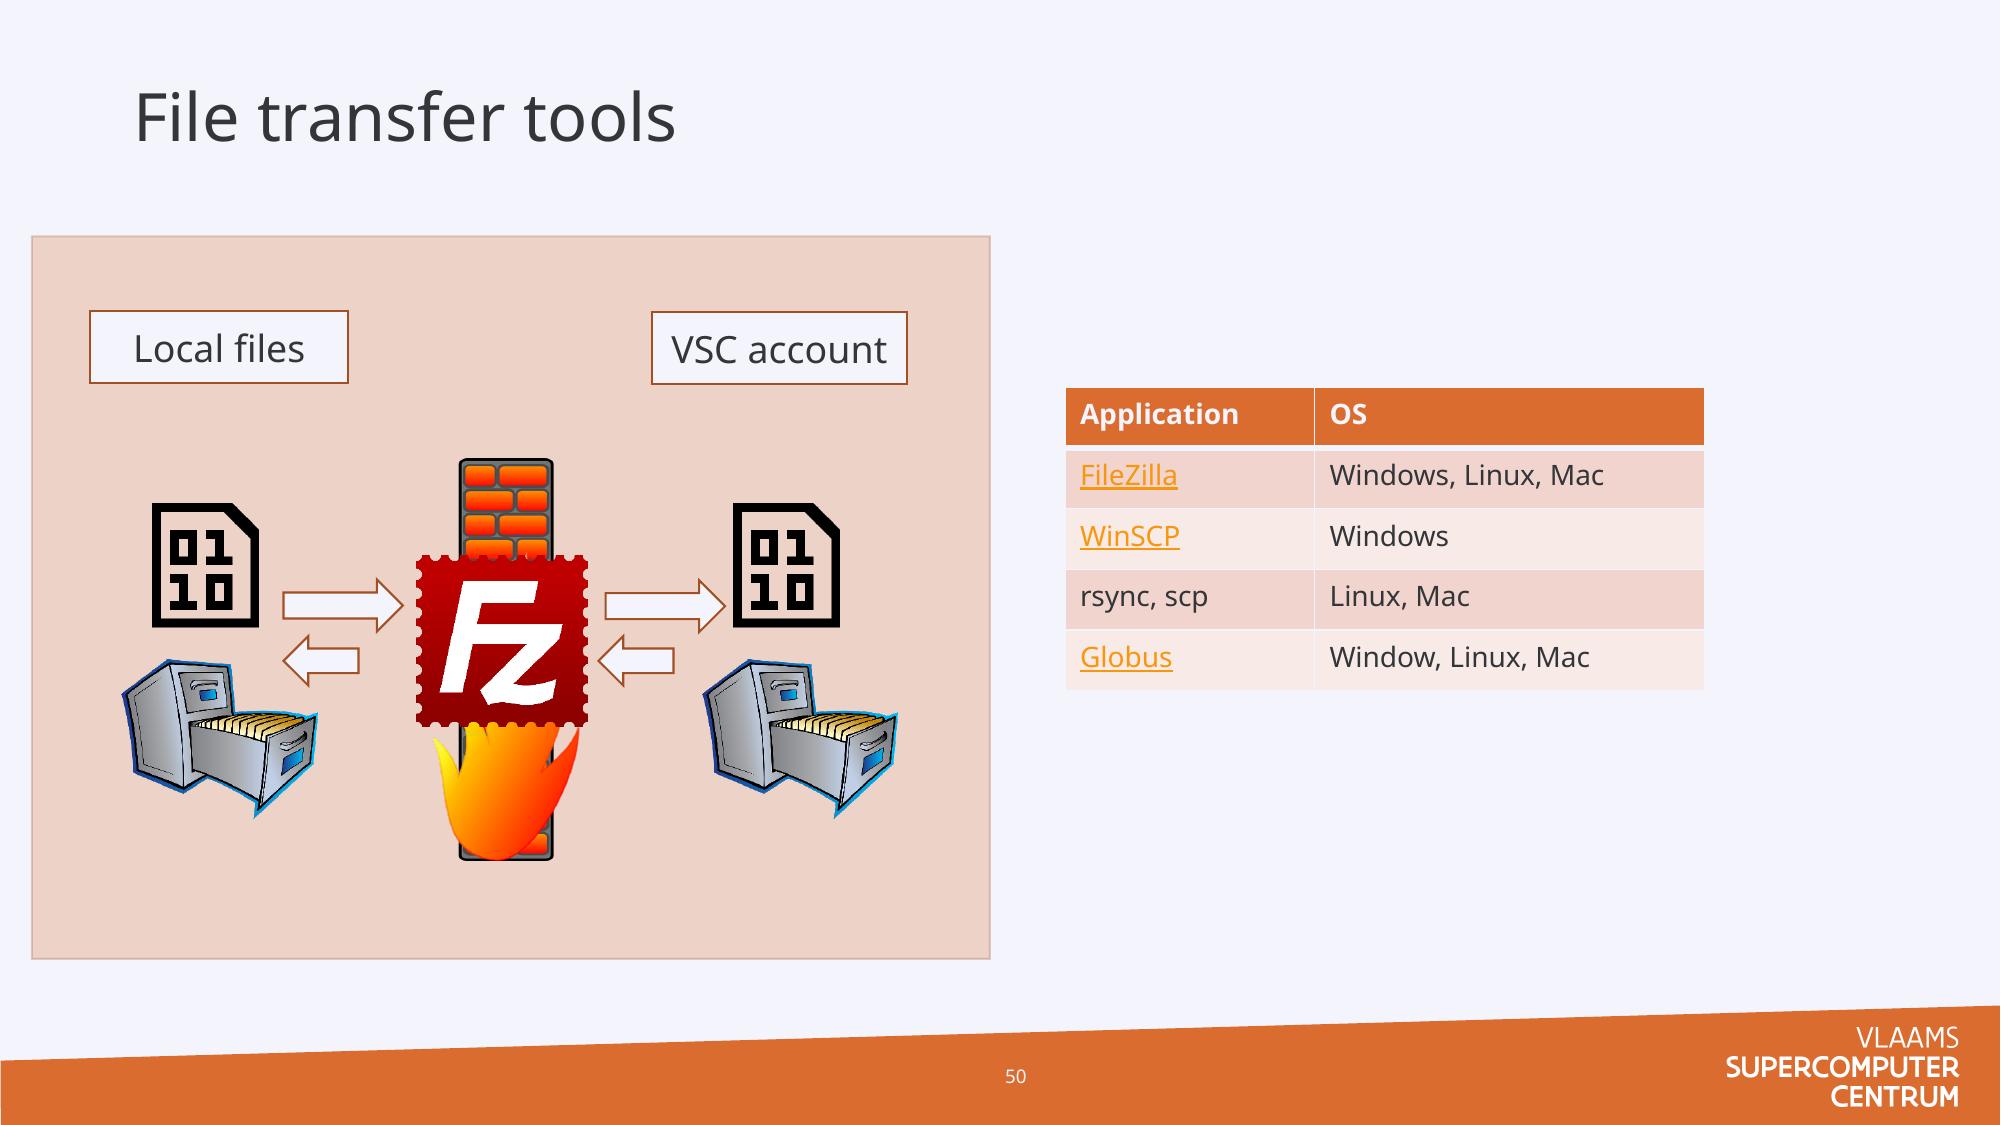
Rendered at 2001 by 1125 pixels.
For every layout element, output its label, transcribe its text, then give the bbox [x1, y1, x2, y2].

text_box File transfer tools [118, 54, 1941, 185]
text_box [90, 311, 349, 819]
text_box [283, 636, 674, 686]
table_cell Globus [1066, 631, 1314, 690]
text_box [349, 577, 405, 634]
table_cell WinSCP [1066, 509, 1314, 569]
picture [1725, 1021, 1960, 1117]
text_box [702, 494, 898, 819]
text_box [31, 235, 991, 960]
text_box 50 [958, 1047, 1042, 1108]
picture [405, 686, 607, 861]
table_cell rsync, scp [1066, 570, 1314, 629]
text_box [607, 577, 702, 635]
table_cell Windows, Linux, Mac [1315, 451, 1704, 508]
table_cell Windows [1315, 509, 1704, 569]
picture [405, 458, 607, 636]
table_header OS [1315, 388, 1704, 445]
table_cell Linux, Mac [1315, 570, 1704, 629]
table_header Application [1066, 388, 1314, 445]
table_cell Window, Linux, Mac [1315, 631, 1704, 690]
table_cell FileZilla [1066, 451, 1314, 508]
text_box VSC account [651, 311, 908, 385]
